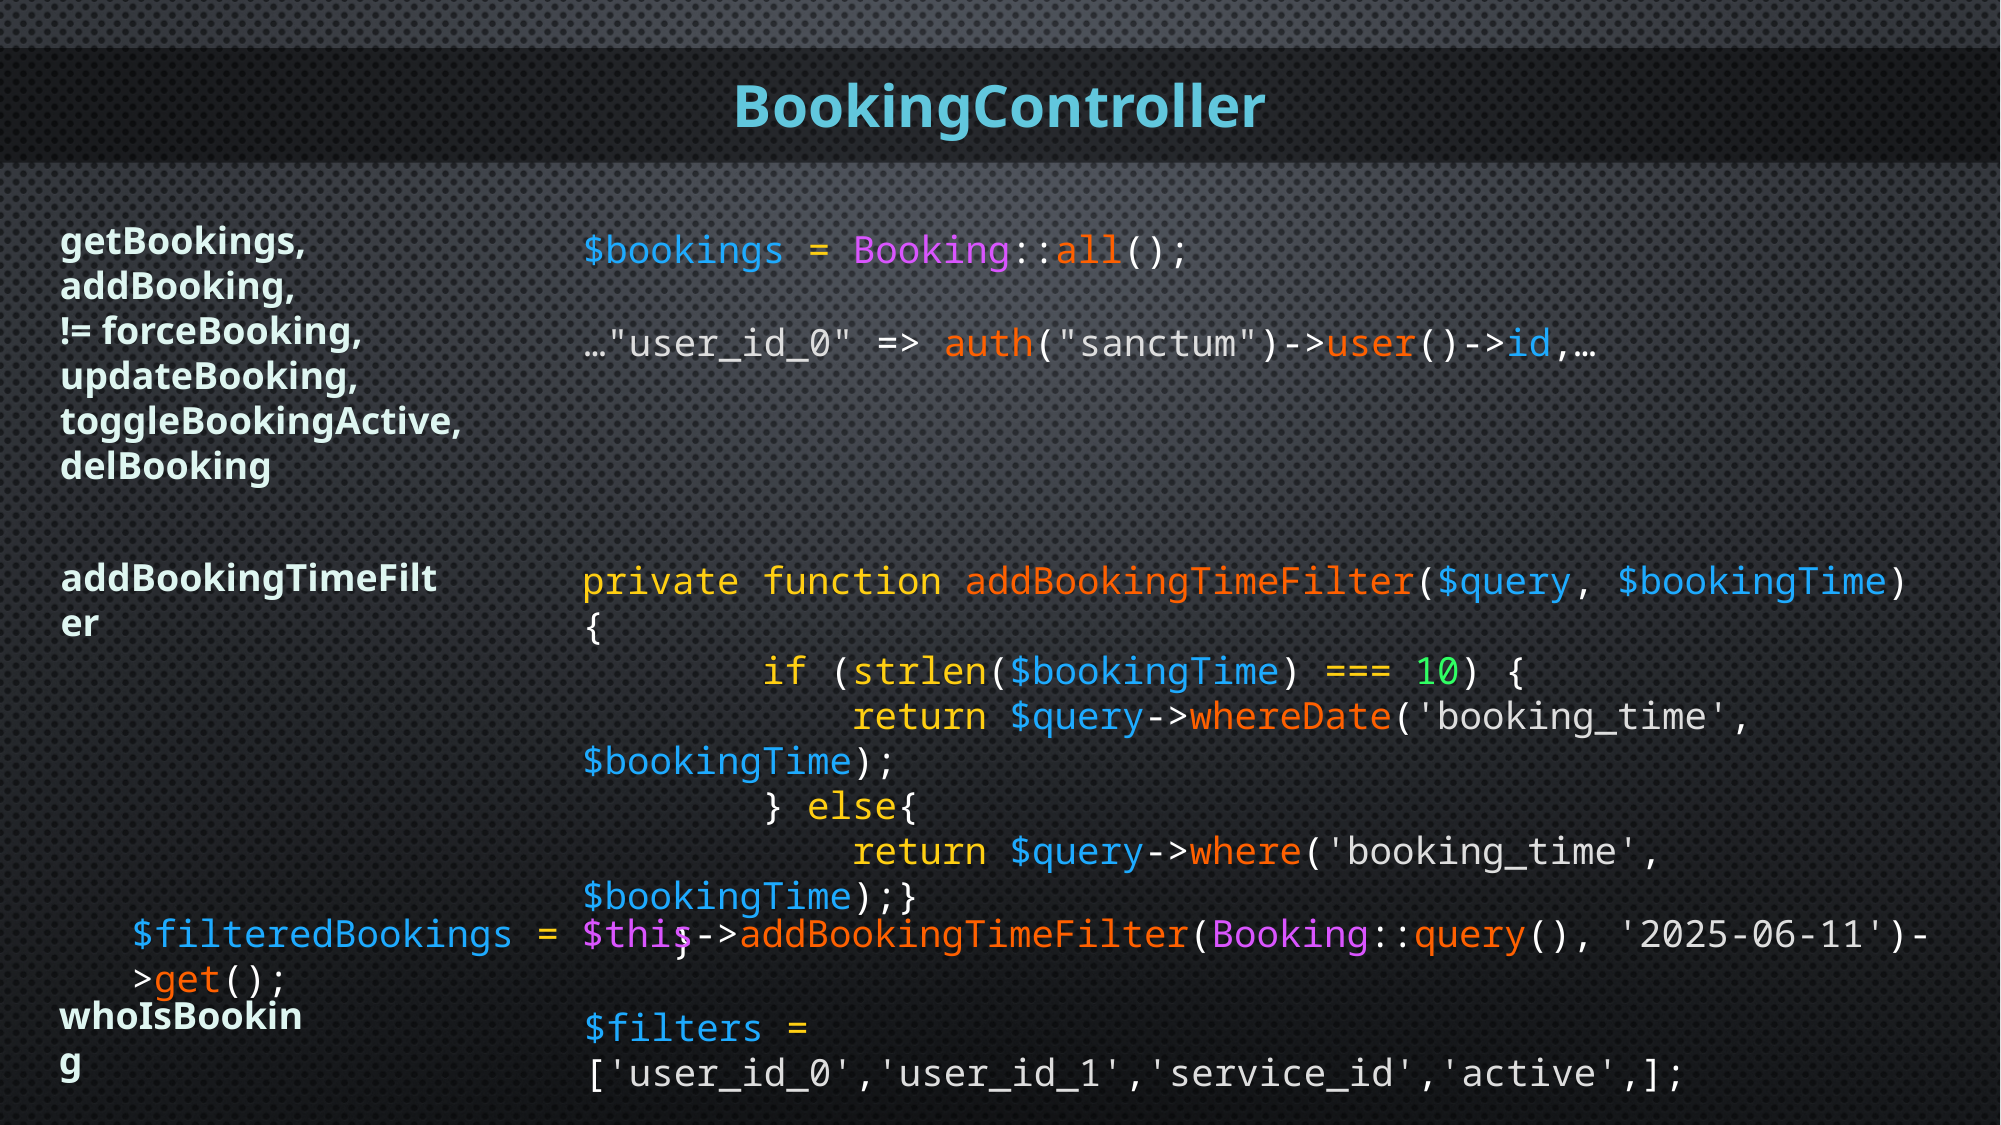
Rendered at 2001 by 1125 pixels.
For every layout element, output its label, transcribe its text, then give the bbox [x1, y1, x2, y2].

text_box $filters = ['user_id_0','user_id_1','service_id','active',]; [568, 1007, 1892, 1102]
text_box addBookingTimeFilter [45, 546, 475, 652]
text_box $filteredBookings = $this->addBookingTimeFilter(Booking::query(), '2025-06-11')->get(); [116, 902, 1949, 1007]
text_box …"user_id_0" => auth("sanctum")->user()->id,… [568, 311, 1892, 372]
text_box private function addBookingTimeFilter($query, $bookingTime){ if (strlen($bookingTime) === 10) { return $query->whereDate('booking_time', $bookingTime); } else{ return $query->where('booking_time', $bookingTime);} } [567, 549, 1932, 902]
text_box [0, 48, 2000, 163]
text_box $bookings = Booking::all(); [568, 218, 1891, 279]
text_box whoIsBooking [44, 984, 326, 1090]
text_box BookingController [228, 62, 1772, 147]
text_box getBookings, addBooking, != forceBooking, updateBooking, toggleBookingActive, delBooking [45, 209, 497, 540]
